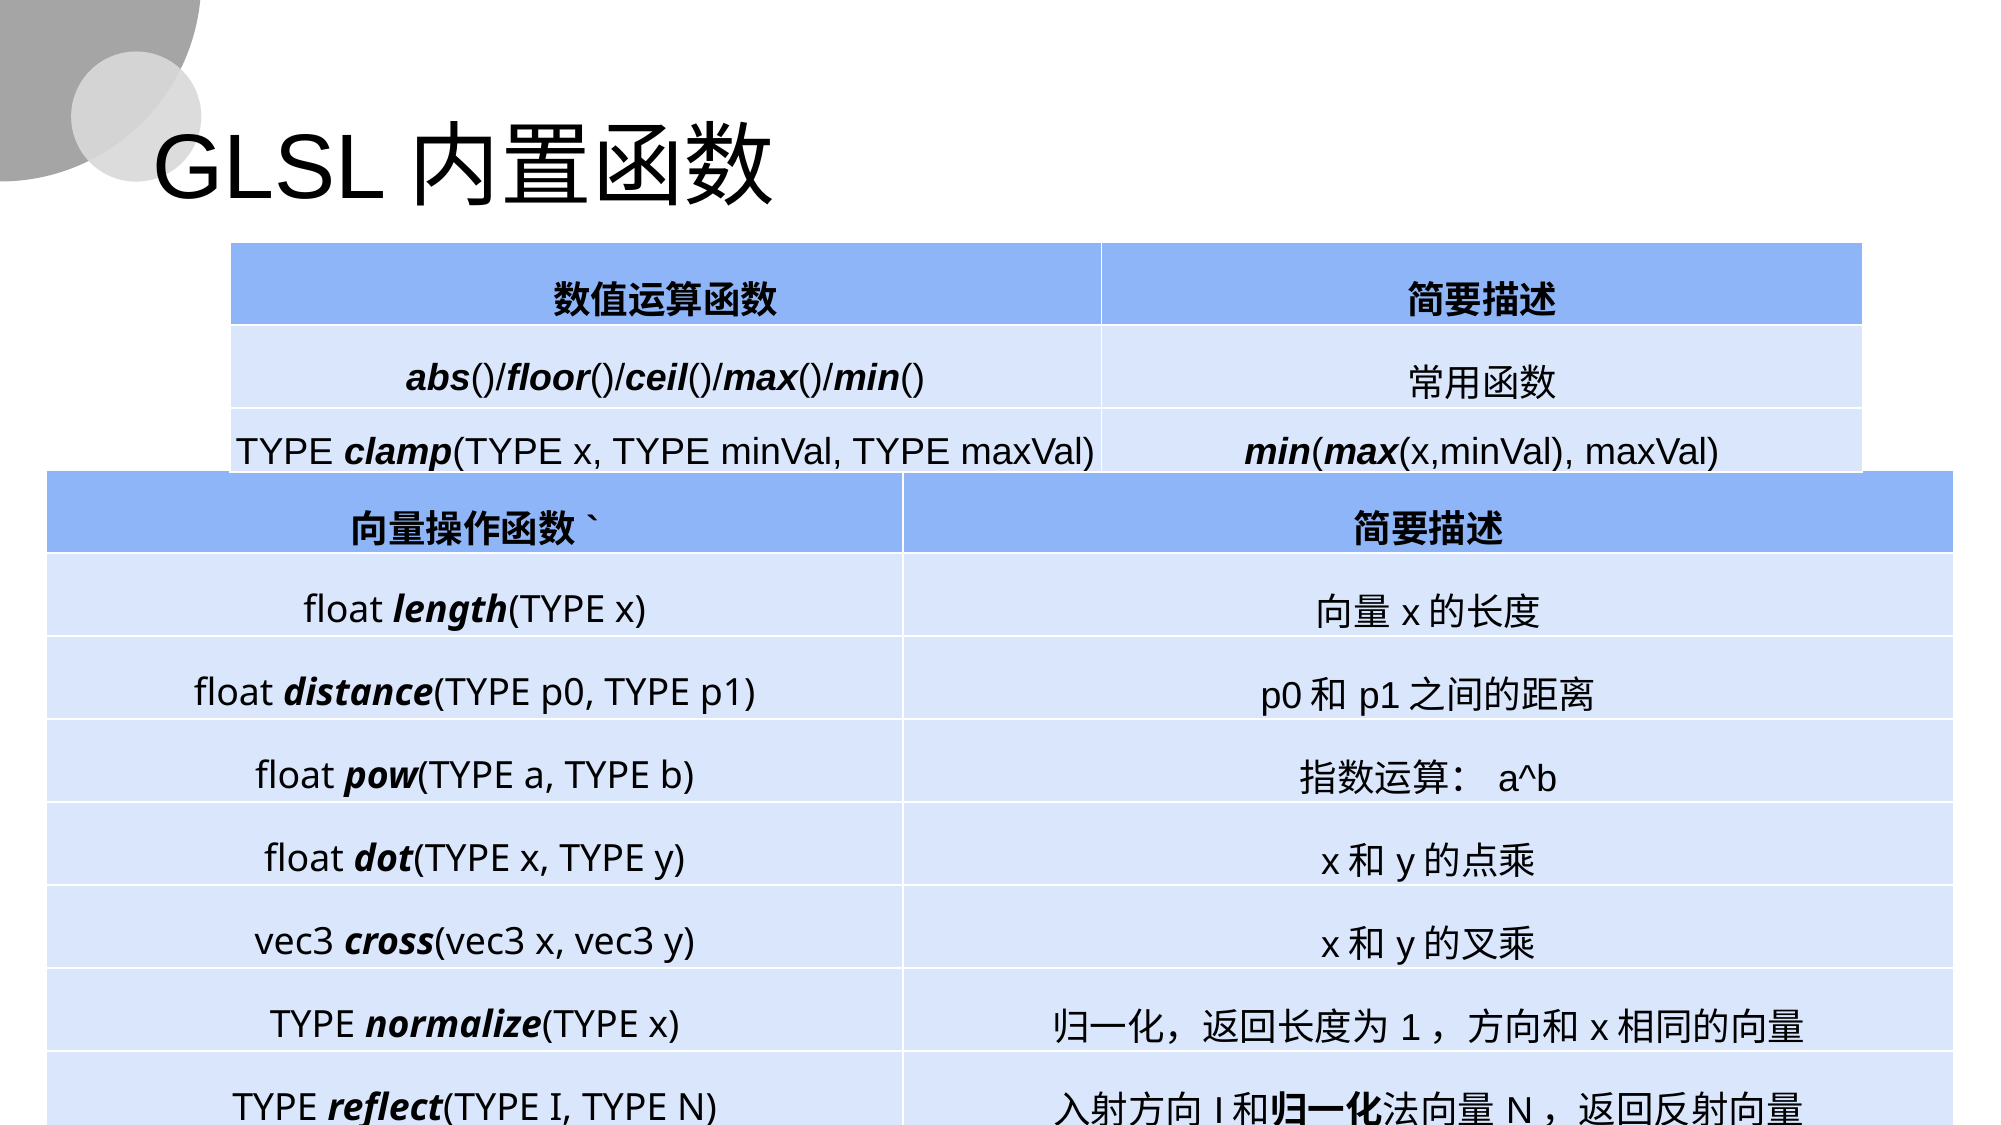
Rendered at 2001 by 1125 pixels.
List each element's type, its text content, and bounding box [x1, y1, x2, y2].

table_cell p0和p1之间的距离 [904, 637, 1953, 718]
table_cell x和y的点乘 [904, 803, 1953, 884]
table_cell x和y的叉乘 [904, 886, 1953, 967]
table_header 数值运算函数 [231, 243, 1101, 324]
table_cell float pow(TYPE a, TYPE b) [47, 720, 902, 801]
table_cell float distance(TYPE p0, TYPE p1) [47, 637, 902, 718]
table_cell TYPE clamp(TYPE x, TYPE minVal, TYPE maxVal) [231, 409, 1101, 471]
table_header 简要描述 [1102, 243, 1862, 324]
table_cell vec3 cross(vec3 x, vec3 y) [47, 886, 902, 967]
table_cell 归一化，返回长度为1，方向和x相同的向量 [904, 969, 1953, 1050]
table_cell 入射方向I和归一化法向量N，返回反射向量 [904, 1052, 1953, 1125]
table_cell TYPE reflect(TYPE I, TYPE N) [47, 1052, 902, 1125]
table_cell min(max(x,minVal), maxVal) [1102, 409, 1862, 471]
table_header 向量操作函数` [47, 471, 902, 552]
table_cell 向量x的长度 [904, 554, 1953, 635]
table_cell TYPE normalize(TYPE x) [47, 969, 902, 1050]
table_cell float dot(TYPE x, TYPE y) [47, 803, 902, 884]
table_cell 常用函数 [1102, 326, 1862, 407]
title GLSL内置函数 [137, 111, 1863, 242]
table_header 简要描述 [904, 471, 1953, 552]
table_cell float length(TYPE x) [47, 554, 902, 635]
table_cell 指数运算：a^b [904, 720, 1953, 801]
table_cell abs()/floor()/ceil()/max()/min() [231, 326, 1101, 407]
